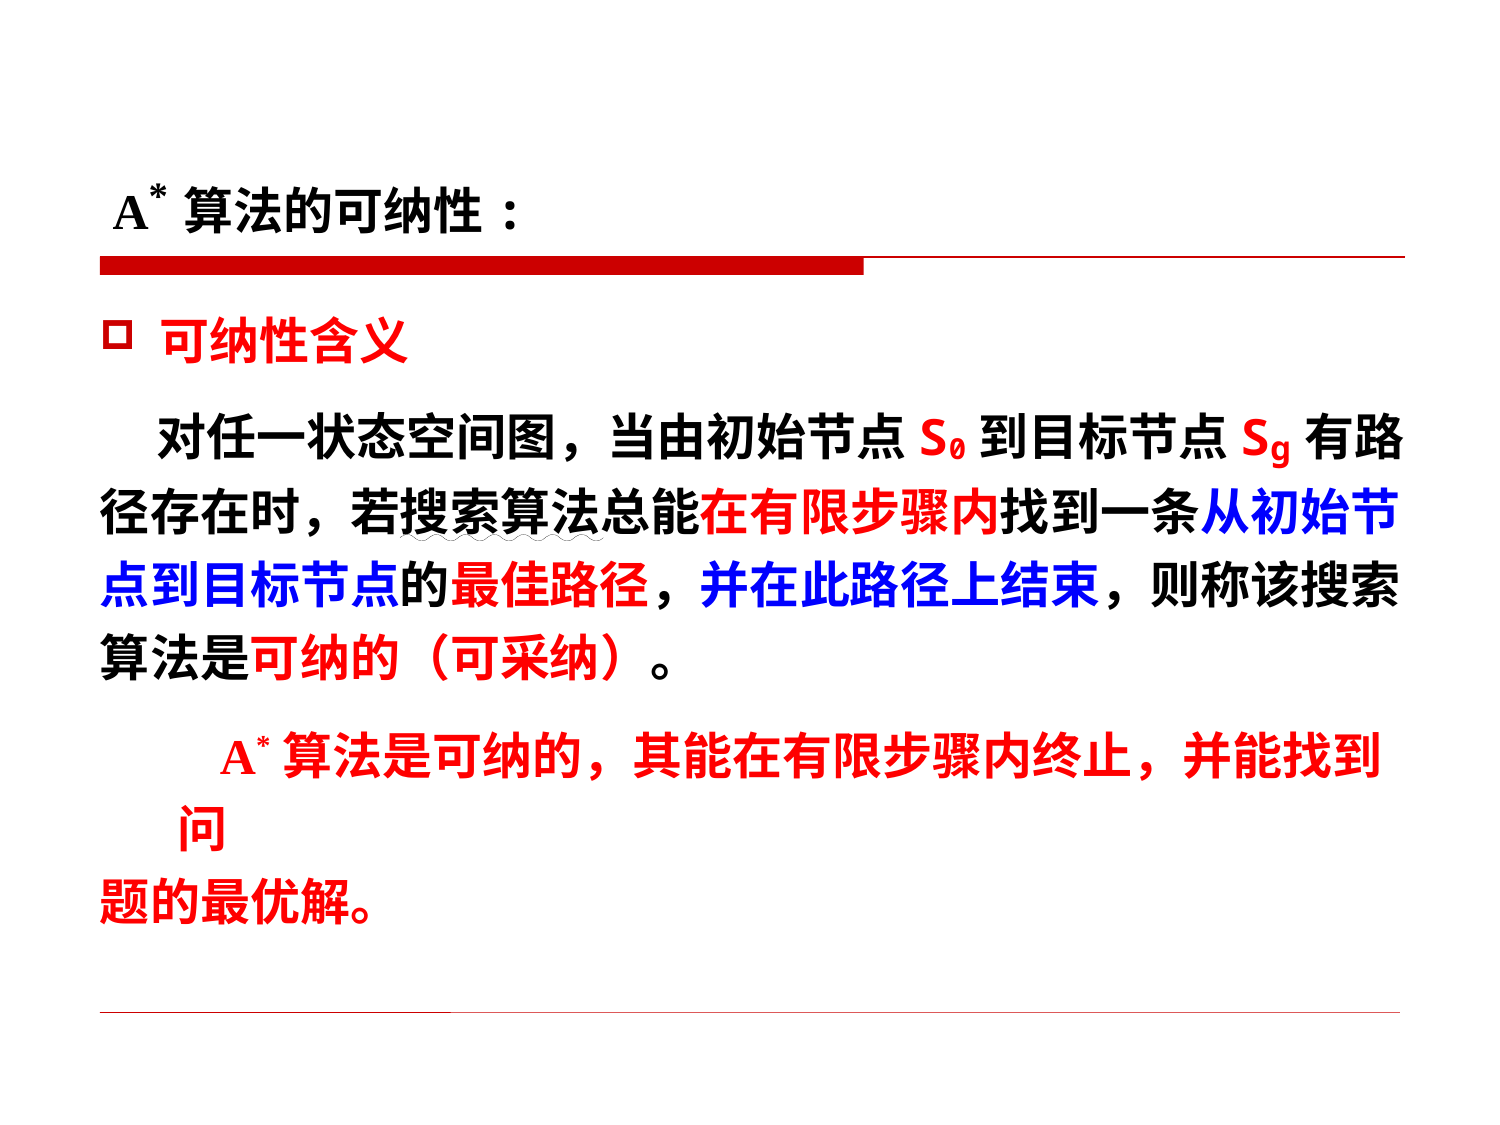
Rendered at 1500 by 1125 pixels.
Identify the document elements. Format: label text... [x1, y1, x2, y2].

list 可纳性含义 对任一状态空间图，当由初始节点S0到目标节点Sg有路 径存在时，若搜索算法总能在有限步骤内找到一条从初始节 点到目标节点的最佳路径，并在此路径上结束，则称该搜索 算法是可纳的（可采纳）。 A*算法是可纳的，其能在有限步骤内终止，并能找到问 题的最优解。 [99, 296, 1413, 935]
text_box A*算法的可纳性: [112, 162, 525, 243]
